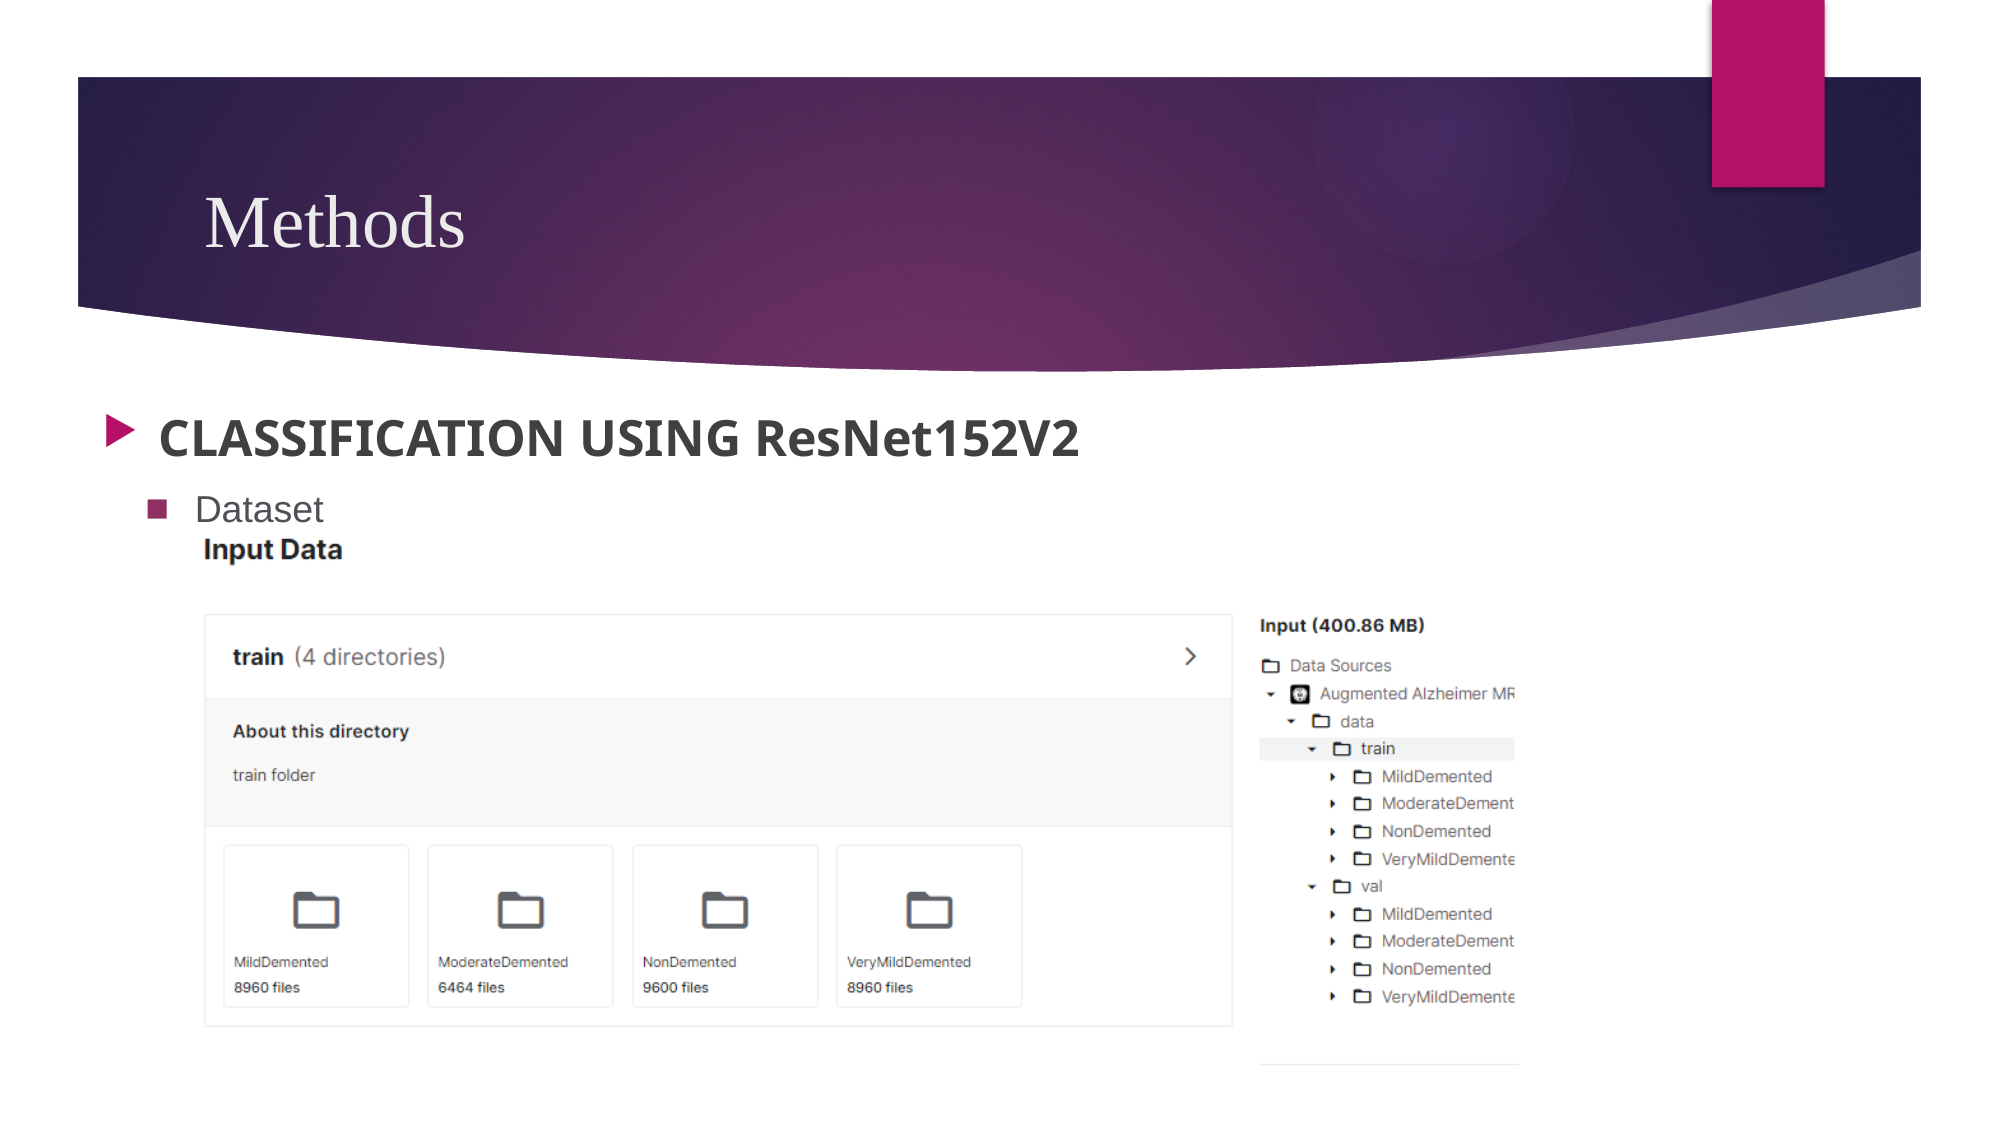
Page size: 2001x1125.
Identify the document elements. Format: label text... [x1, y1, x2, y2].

text_box Dataset [142, 461, 1926, 530]
picture [189, 530, 1563, 1093]
text_box CLASSIFICATION USING ResNet152V2 [87, 398, 1534, 534]
text_box Methods [189, 159, 1627, 276]
